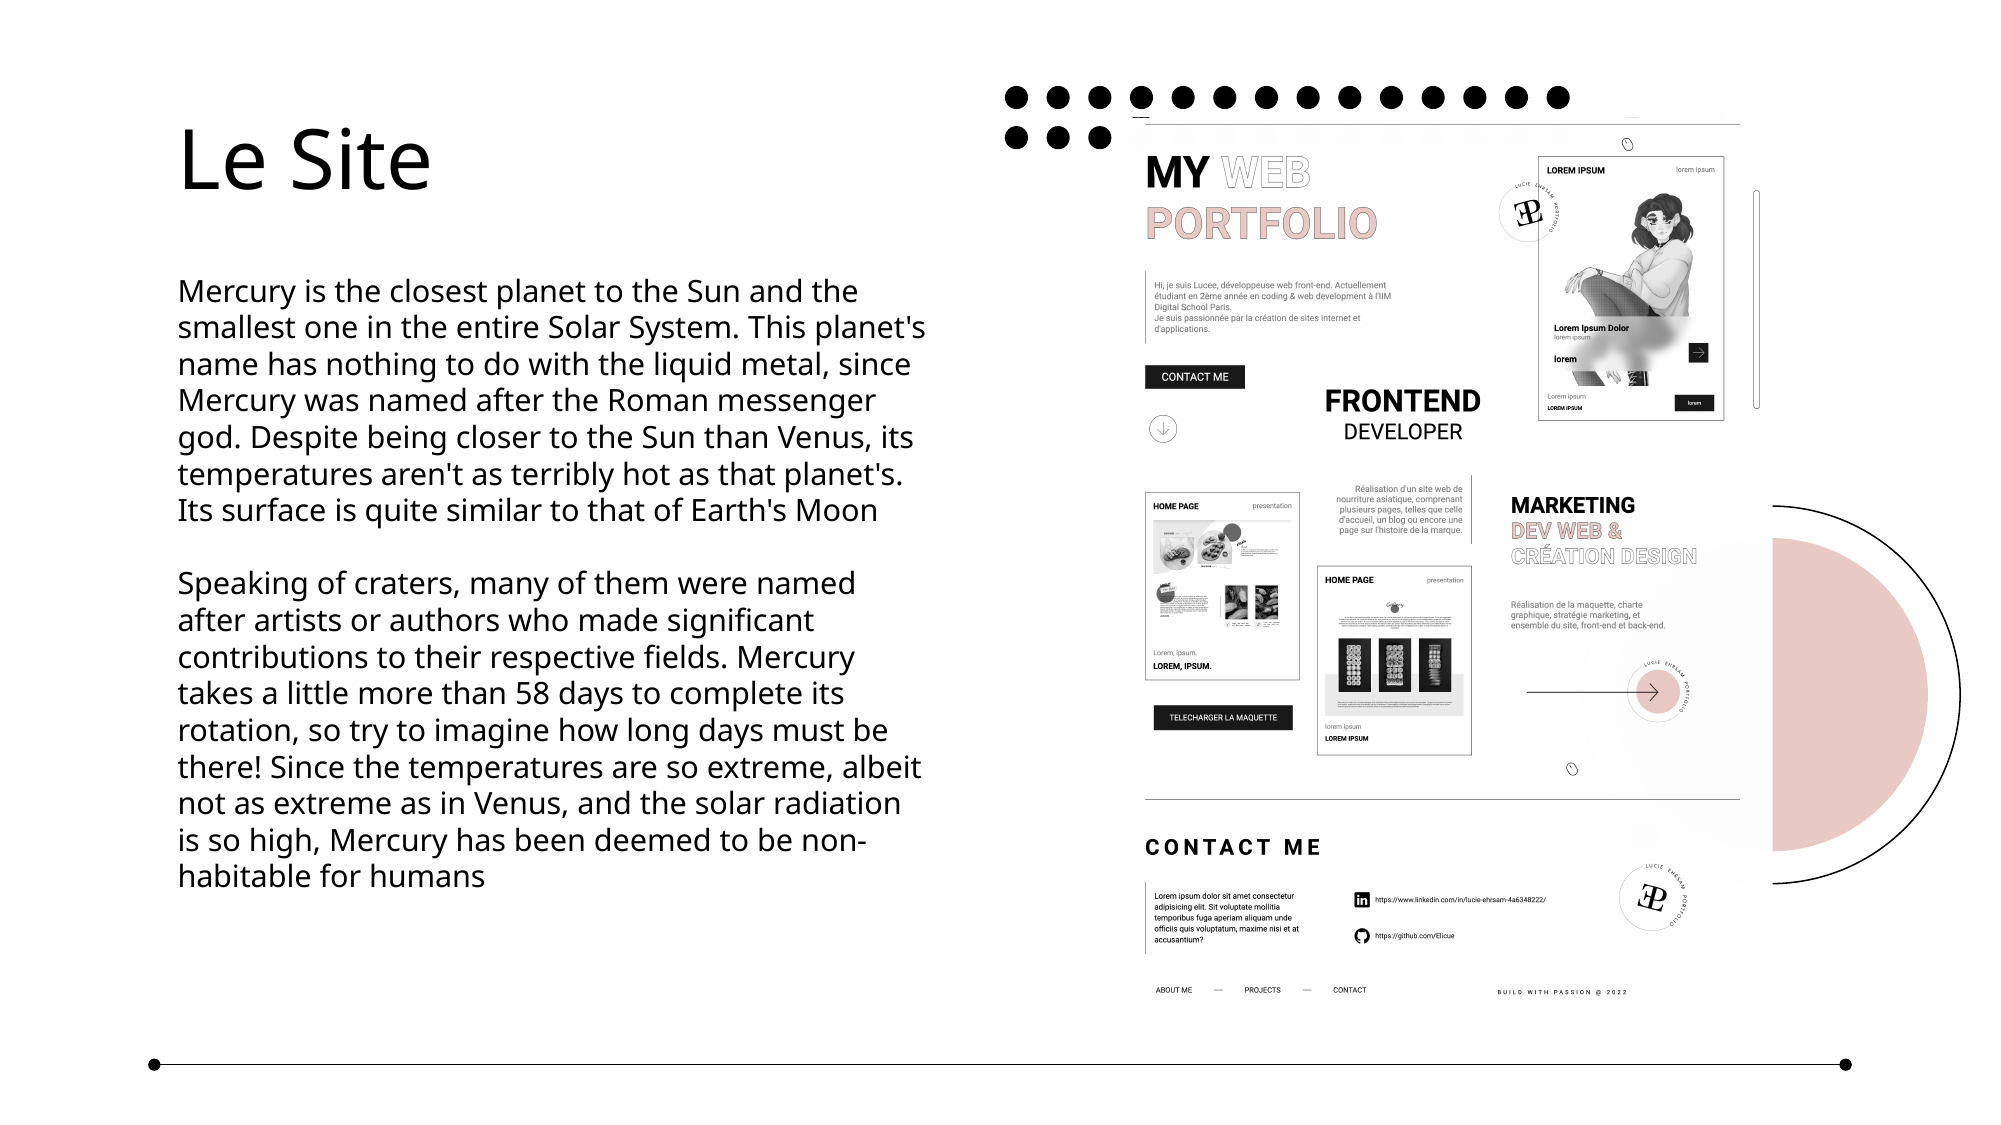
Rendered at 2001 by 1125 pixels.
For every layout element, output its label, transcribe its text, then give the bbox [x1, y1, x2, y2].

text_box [1004, 85, 1570, 150]
title Le Site [157, 97, 1000, 252]
picture [1111, 117, 1773, 1007]
subtitle Mercury is the closest planet to the Sun and the smallest one in the entire Solar System. This planet's name has nothing to do with the liquid metal, since Mercury was named after the Roman messenger god. Despite being closer to the Sun than Venus, its temperatures aren't as terribly hot as that planet's. Its surface is quite similar to that of Earth's Moon Speaking of craters, many of them were named after artists or authors who made significant contributions to their respective fields. Mercury takes a little more than 58 days to complete its rotation, so try to imagine how long days must be there! Since the temperatures are so extreme, albeit not as extreme as in Venus, and the solar radiation is so high, Mercury has been deemed to be non-habitable for humans [157, 251, 948, 1007]
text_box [1773, 433, 2000, 956]
